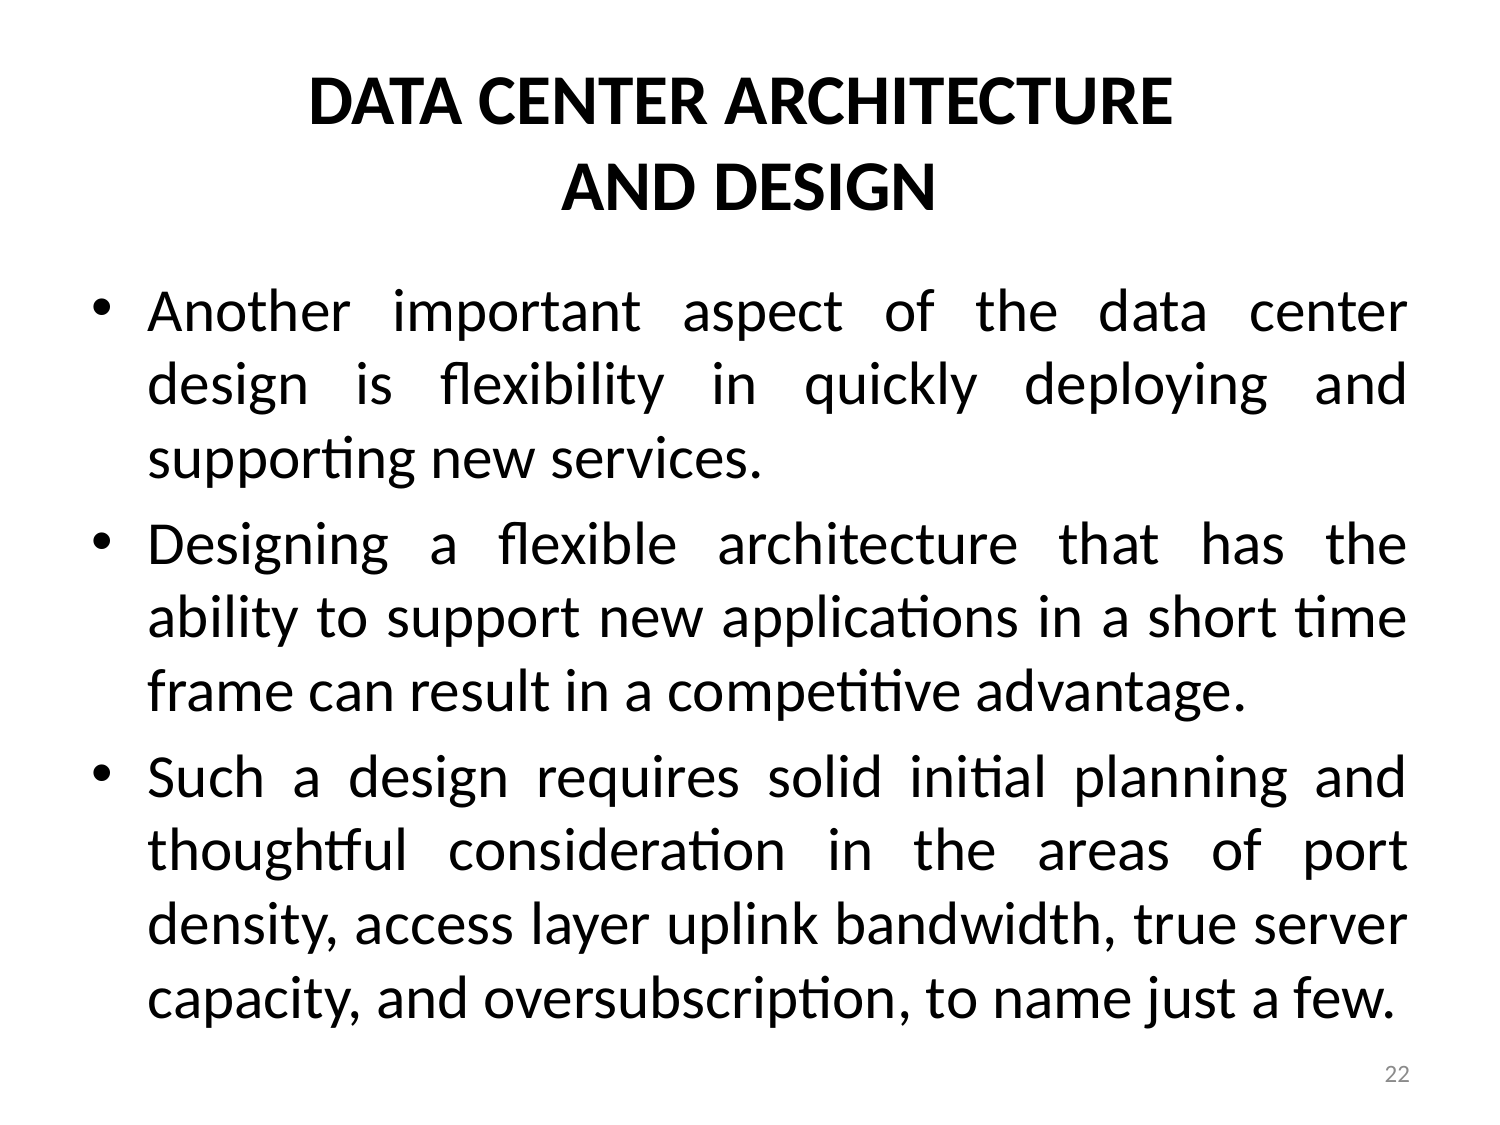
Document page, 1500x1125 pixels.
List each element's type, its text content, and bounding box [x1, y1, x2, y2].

title DATA CENTER ARCHITECTURE AND DESIGN [75, 45, 1425, 233]
list Another important aspect of the data center design is flexibility in quickly deploying and supporting new services. Designing a flexible architecture that has the ability to support new applications in a short time frame can result in a competitive advantage. Such a design requires solid initial planning and thoughtful consideration in the areas of port density, access layer uplink bandwidth, true server capacity, and oversubscription, to name just a few. [76, 262, 1425, 1047]
slide_number 22 [1074, 1047, 1425, 1103]
